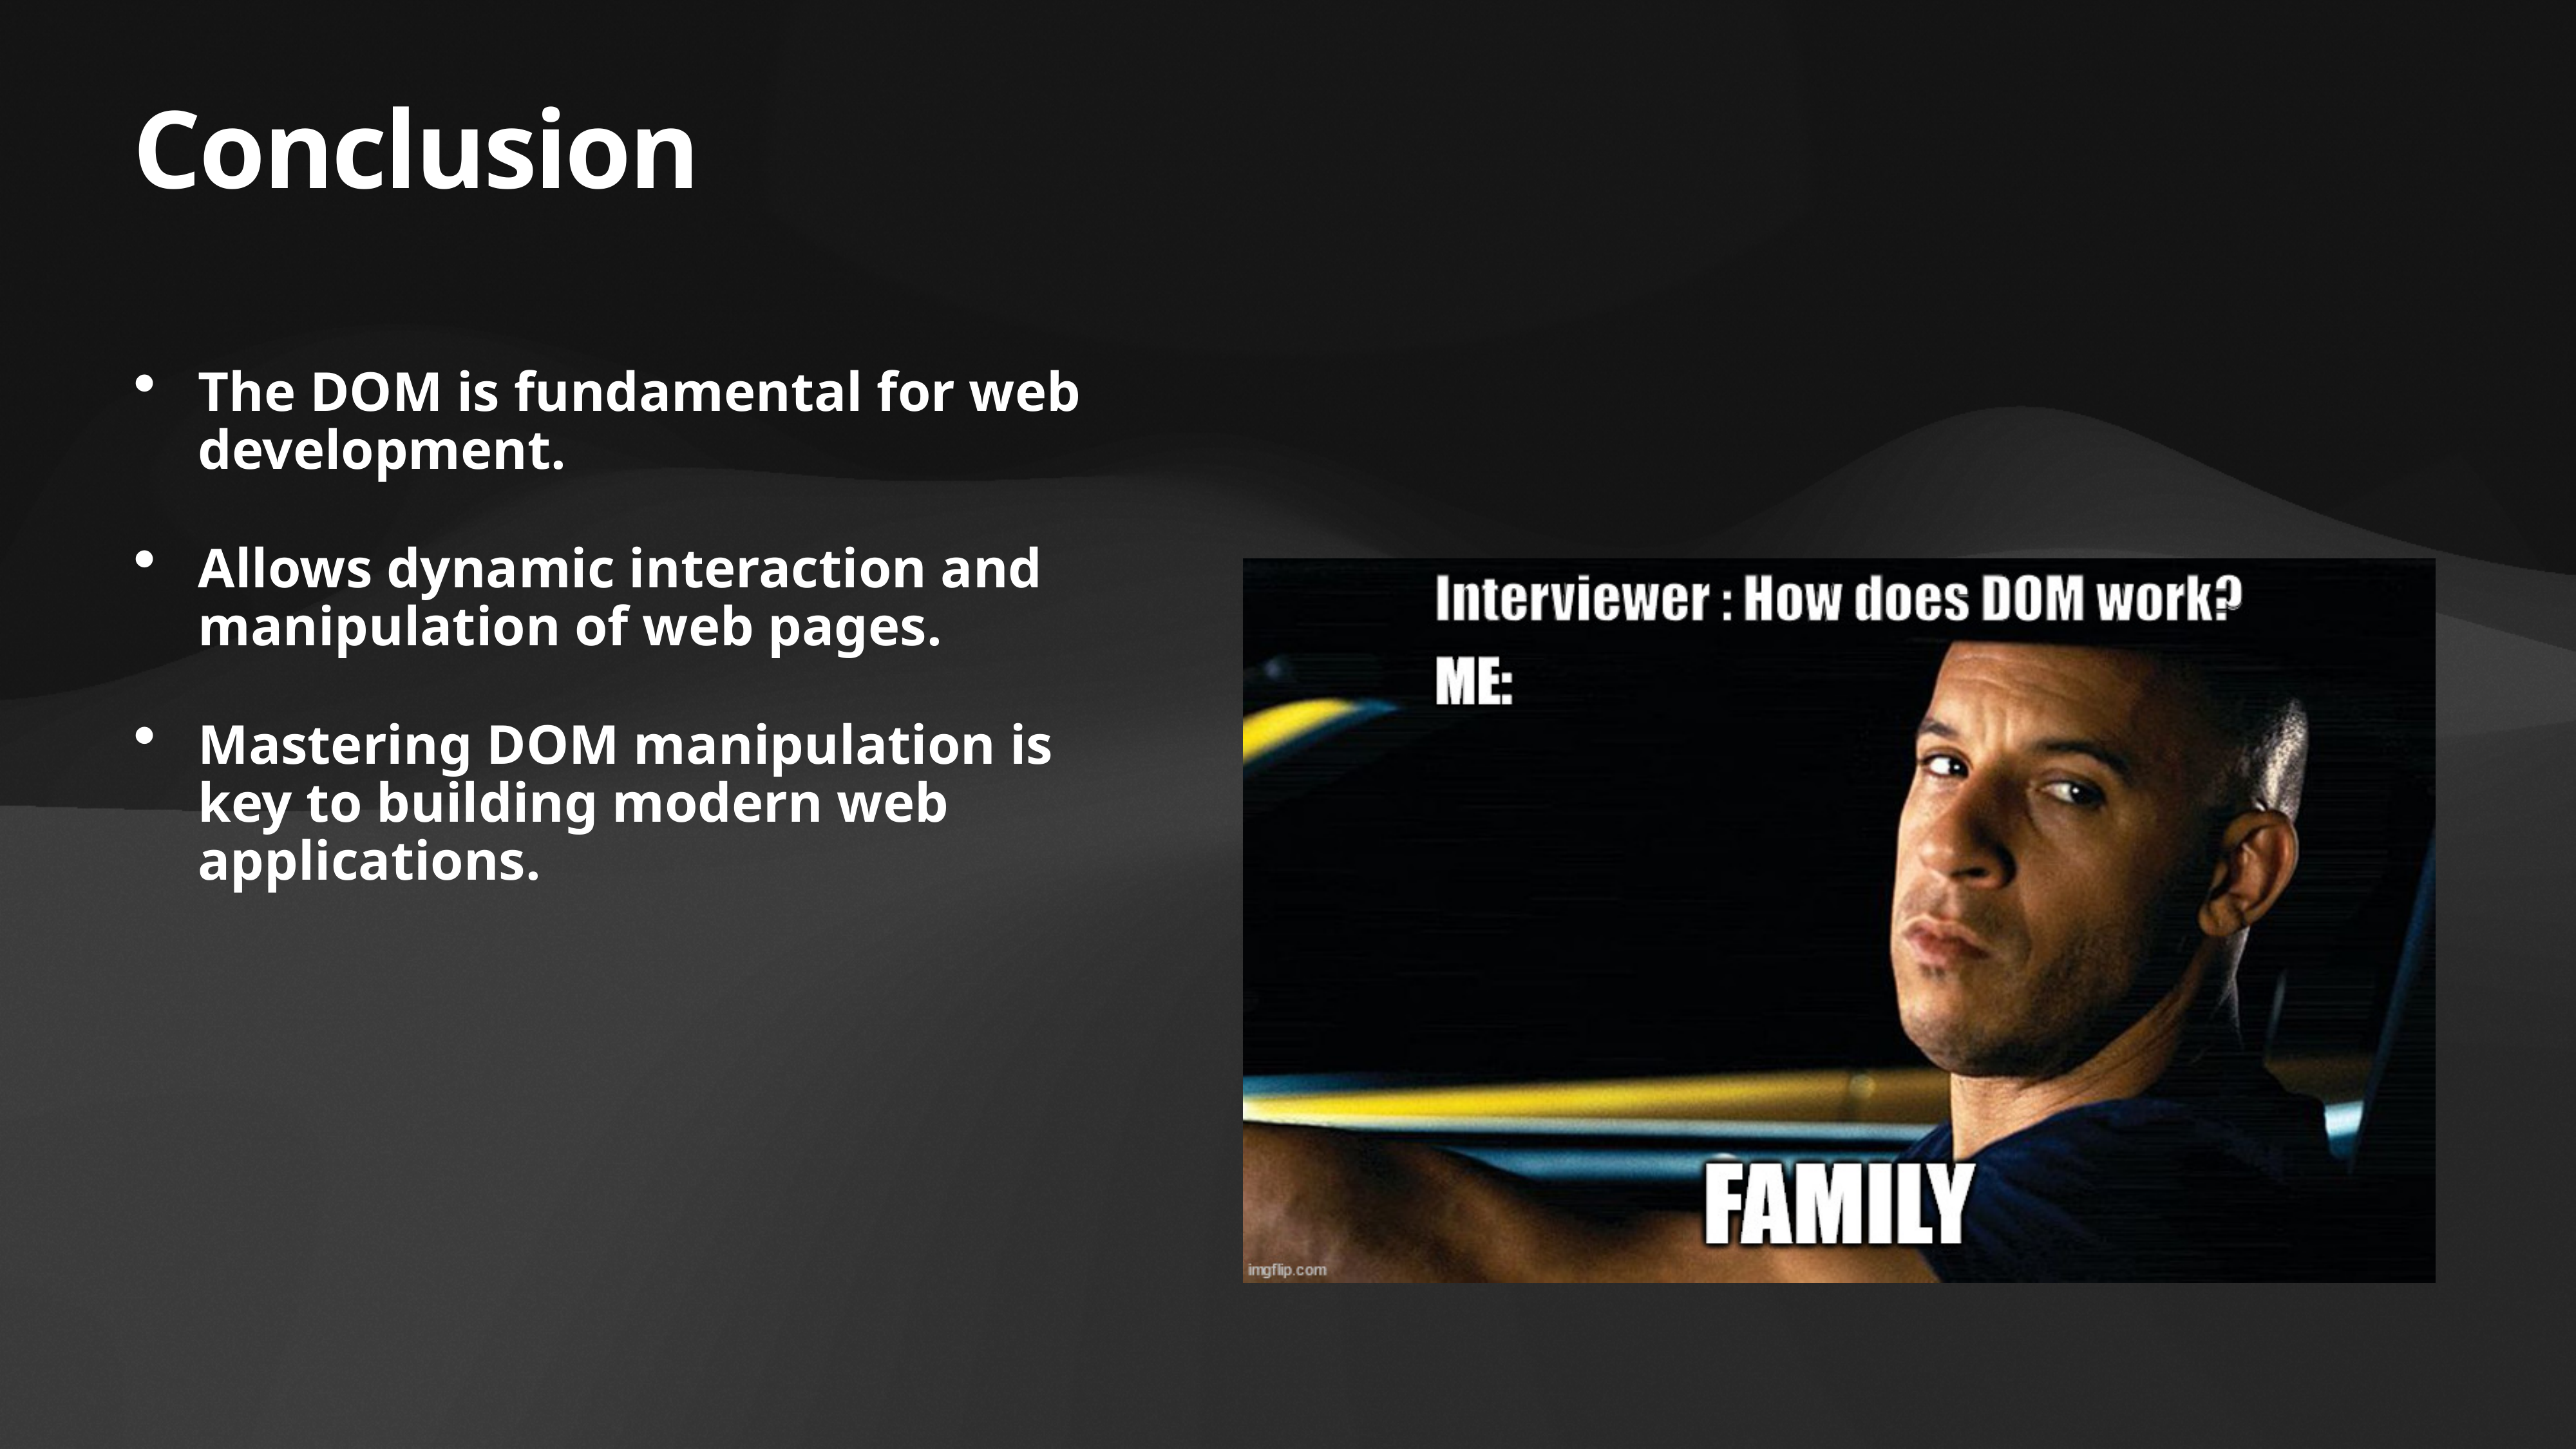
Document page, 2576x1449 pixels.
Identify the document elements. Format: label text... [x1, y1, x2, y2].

list The DOM is fundamental for web development. Allows dynamic interaction and manipulation of web pages. Mastering DOM manipulation is key to building modern web applications. [128, 359, 1115, 1146]
title Conclusion [127, 100, 1161, 253]
picture [0, 0, 2576, 1449]
